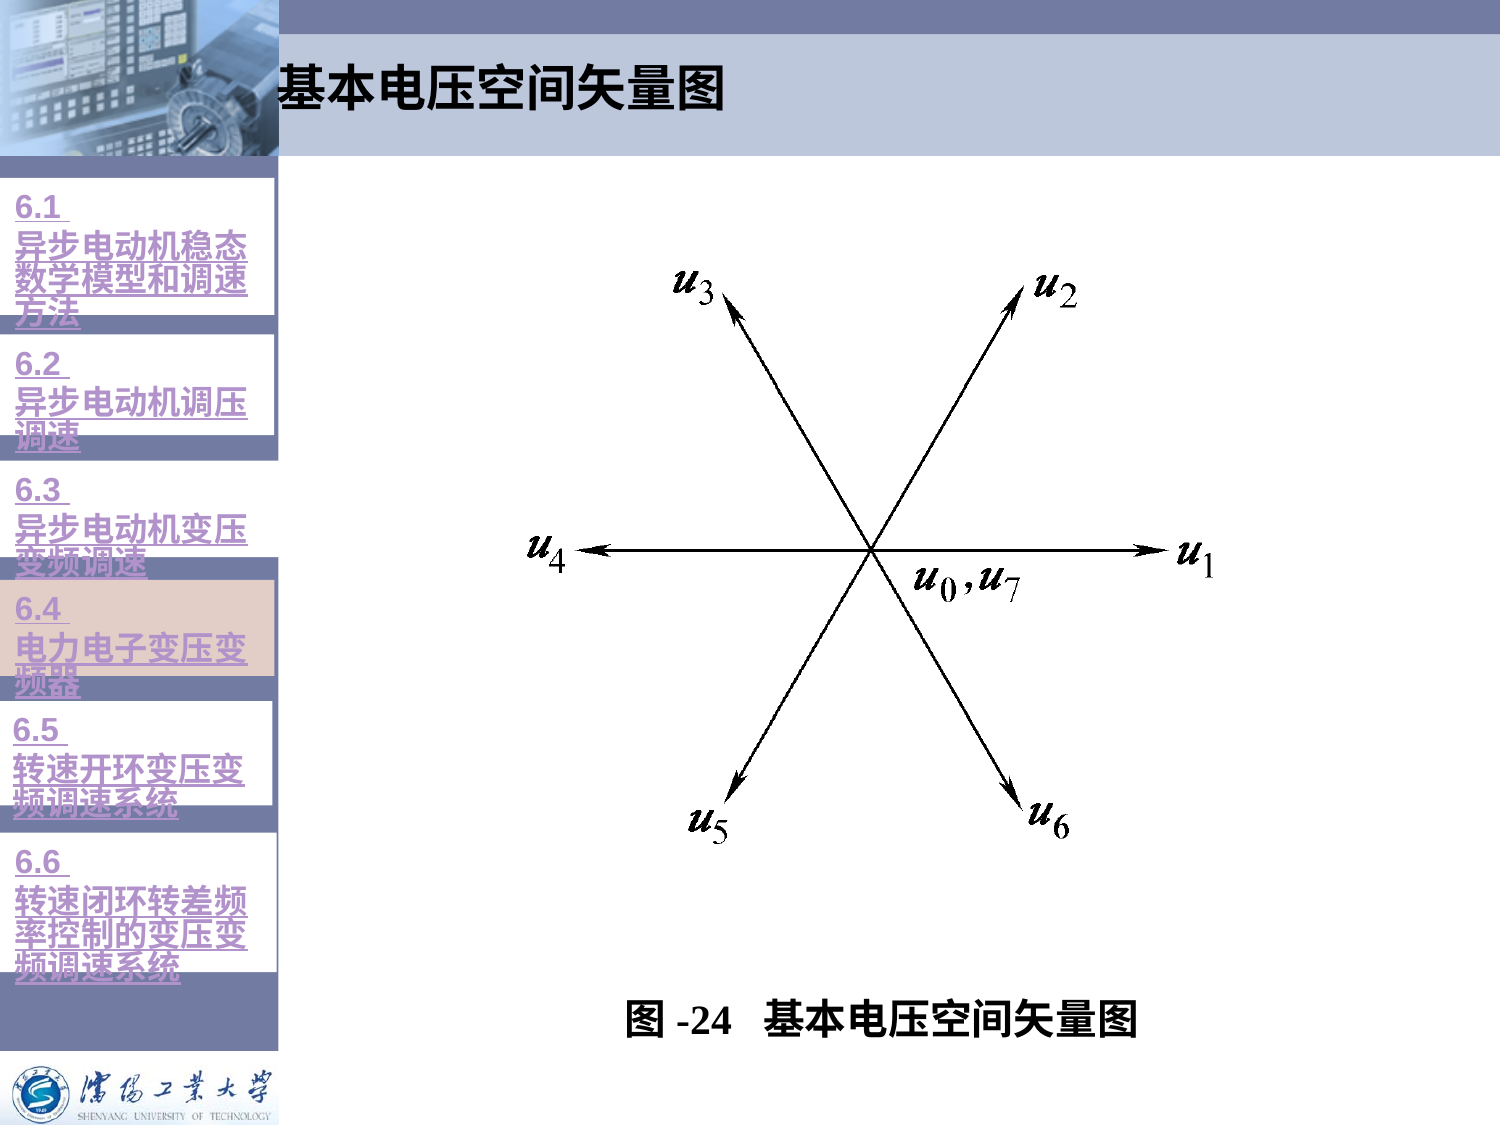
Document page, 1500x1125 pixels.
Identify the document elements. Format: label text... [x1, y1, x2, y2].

picture [0, 1, 279, 156]
text_box 6.3 异步电动机变压变频调速 [0, 460, 279, 558]
text_box 6.1 异步电动机稳态数学模型和调速方法 [0, 177, 275, 315]
text_box 6.2 异步电动机调压调速 [0, 334, 275, 436]
text_box 6.5 转速开环变压变频调速系统 [0, 701, 273, 806]
picture [0, 1051, 279, 1125]
text_box 图-24 基本电压空间矢量图 [540, 985, 1224, 1051]
text_box 6.6 转速闭环转差频率控制的变压变频调速系统 [0, 832, 277, 973]
title 基本电压空间矢量图 [276, 27, 1160, 154]
text_box 6.4 电力电子变压变频器 [0, 579, 275, 676]
picture [526, 271, 1213, 844]
